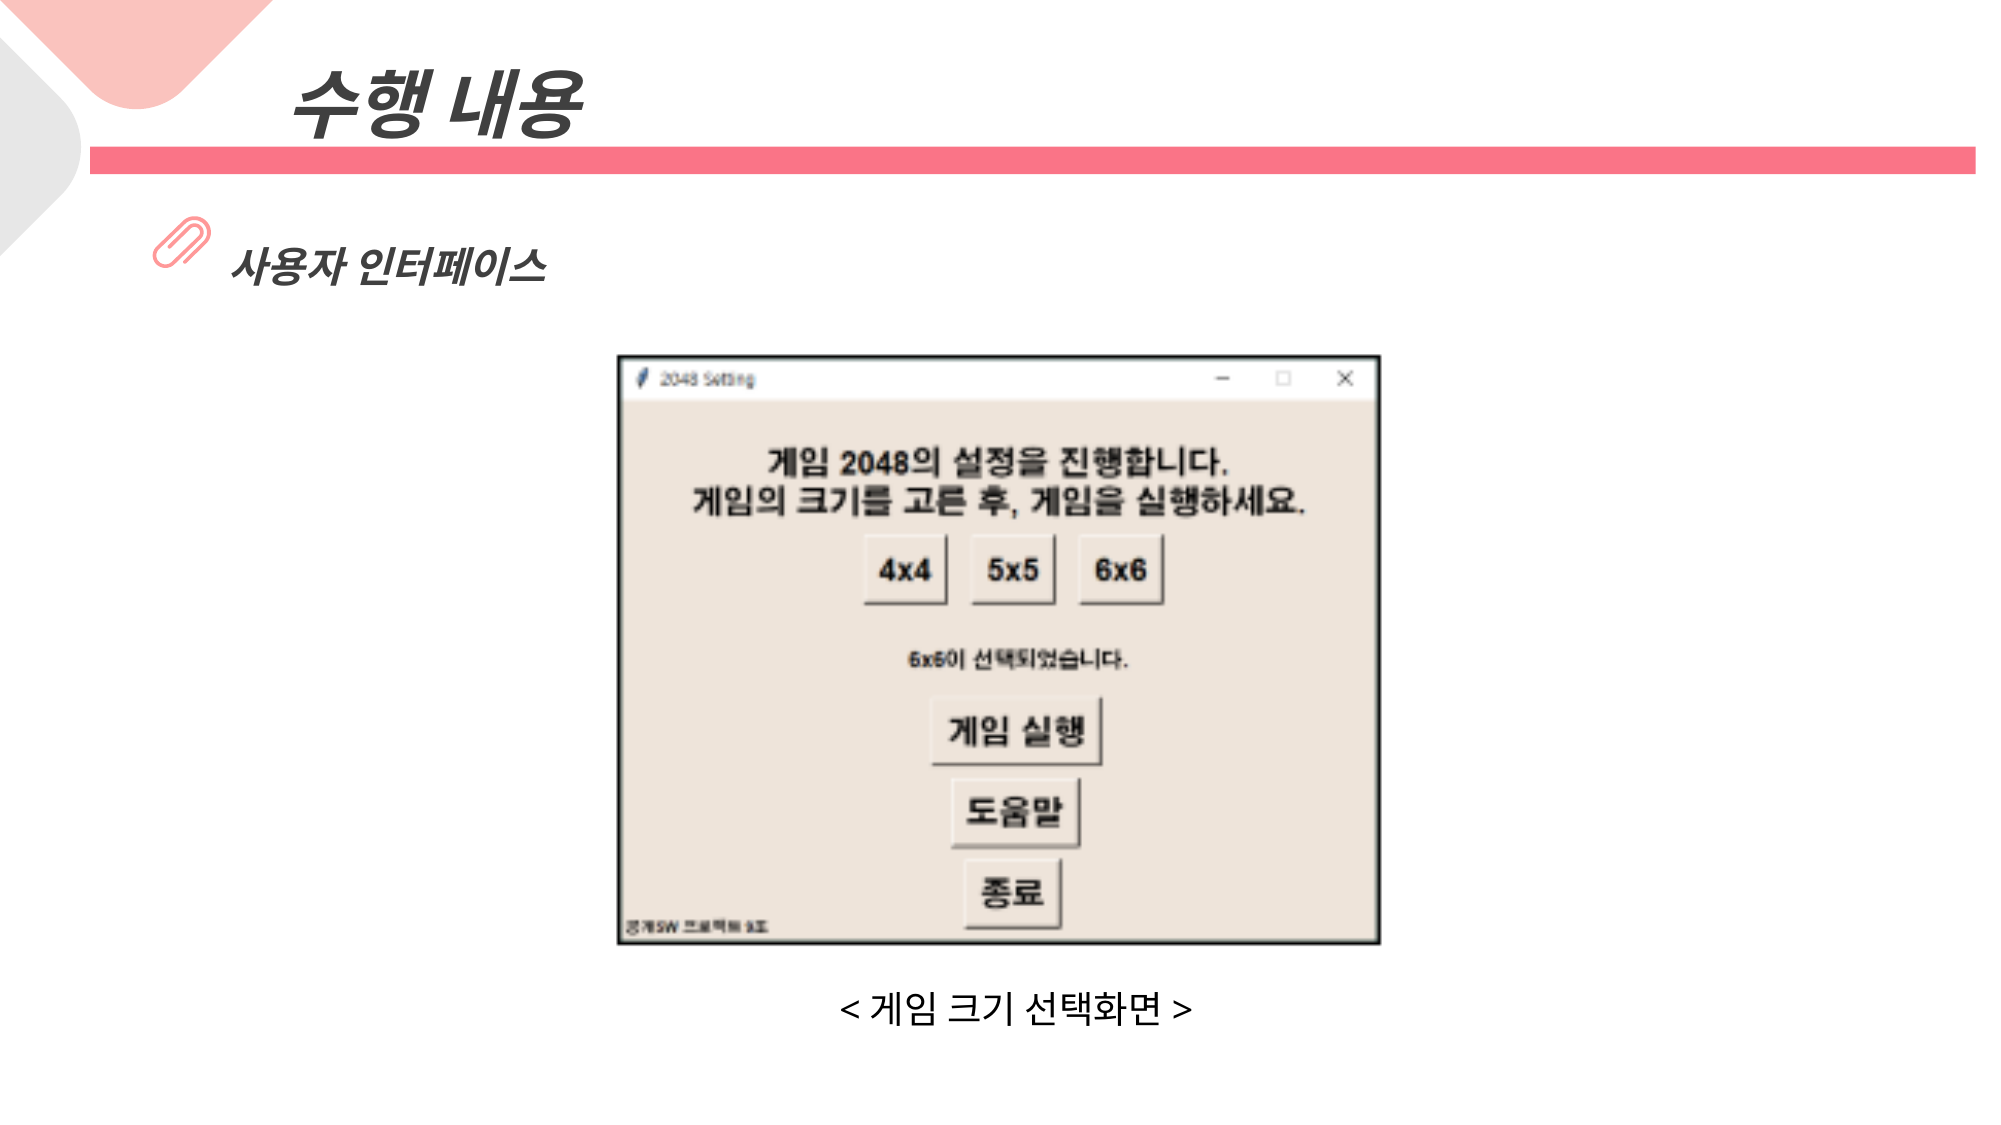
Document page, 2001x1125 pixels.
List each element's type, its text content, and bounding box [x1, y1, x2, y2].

text_box 수행 내용 [279, 4, 1429, 146]
text_box 사용자 인터페이스 [220, 208, 1370, 298]
text_box [183, 257, 193, 264]
text_box [274, 146, 1976, 175]
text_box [0, 0, 274, 257]
text_box [152, 257, 182, 268]
text_box <게임 크기 선택화면> [831, 1011, 1201, 1039]
picture [615, 352, 1385, 1011]
